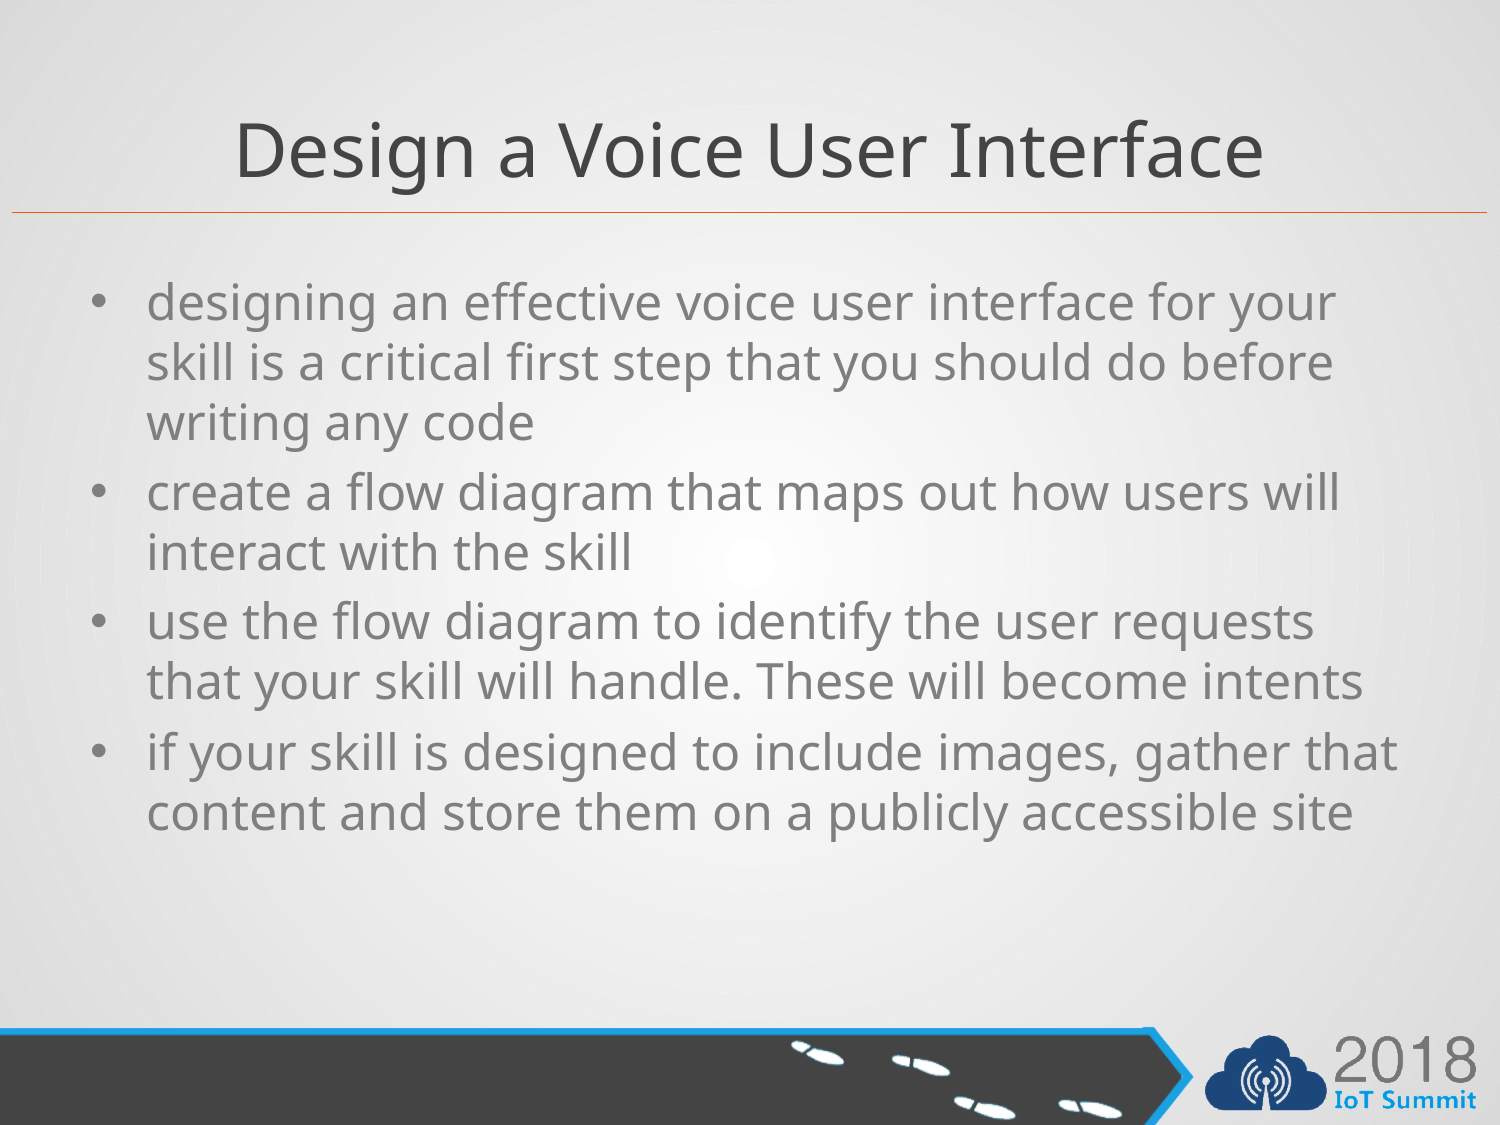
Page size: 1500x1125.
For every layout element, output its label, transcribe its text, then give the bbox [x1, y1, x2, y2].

title Design a Voice User Interface [75, 0, 1425, 200]
picture [0, 1001, 1487, 1125]
list designing an effective voice user interface for your skill is a critical first step that you should do before writing any code create a flow diagram that maps out how users will interact with the skill use the flow diagram to identify the user requests that your skill will handle. These will become intents if your skill is designed to include images, gather that content and store them on a publicly accessible site [75, 262, 1425, 1005]
